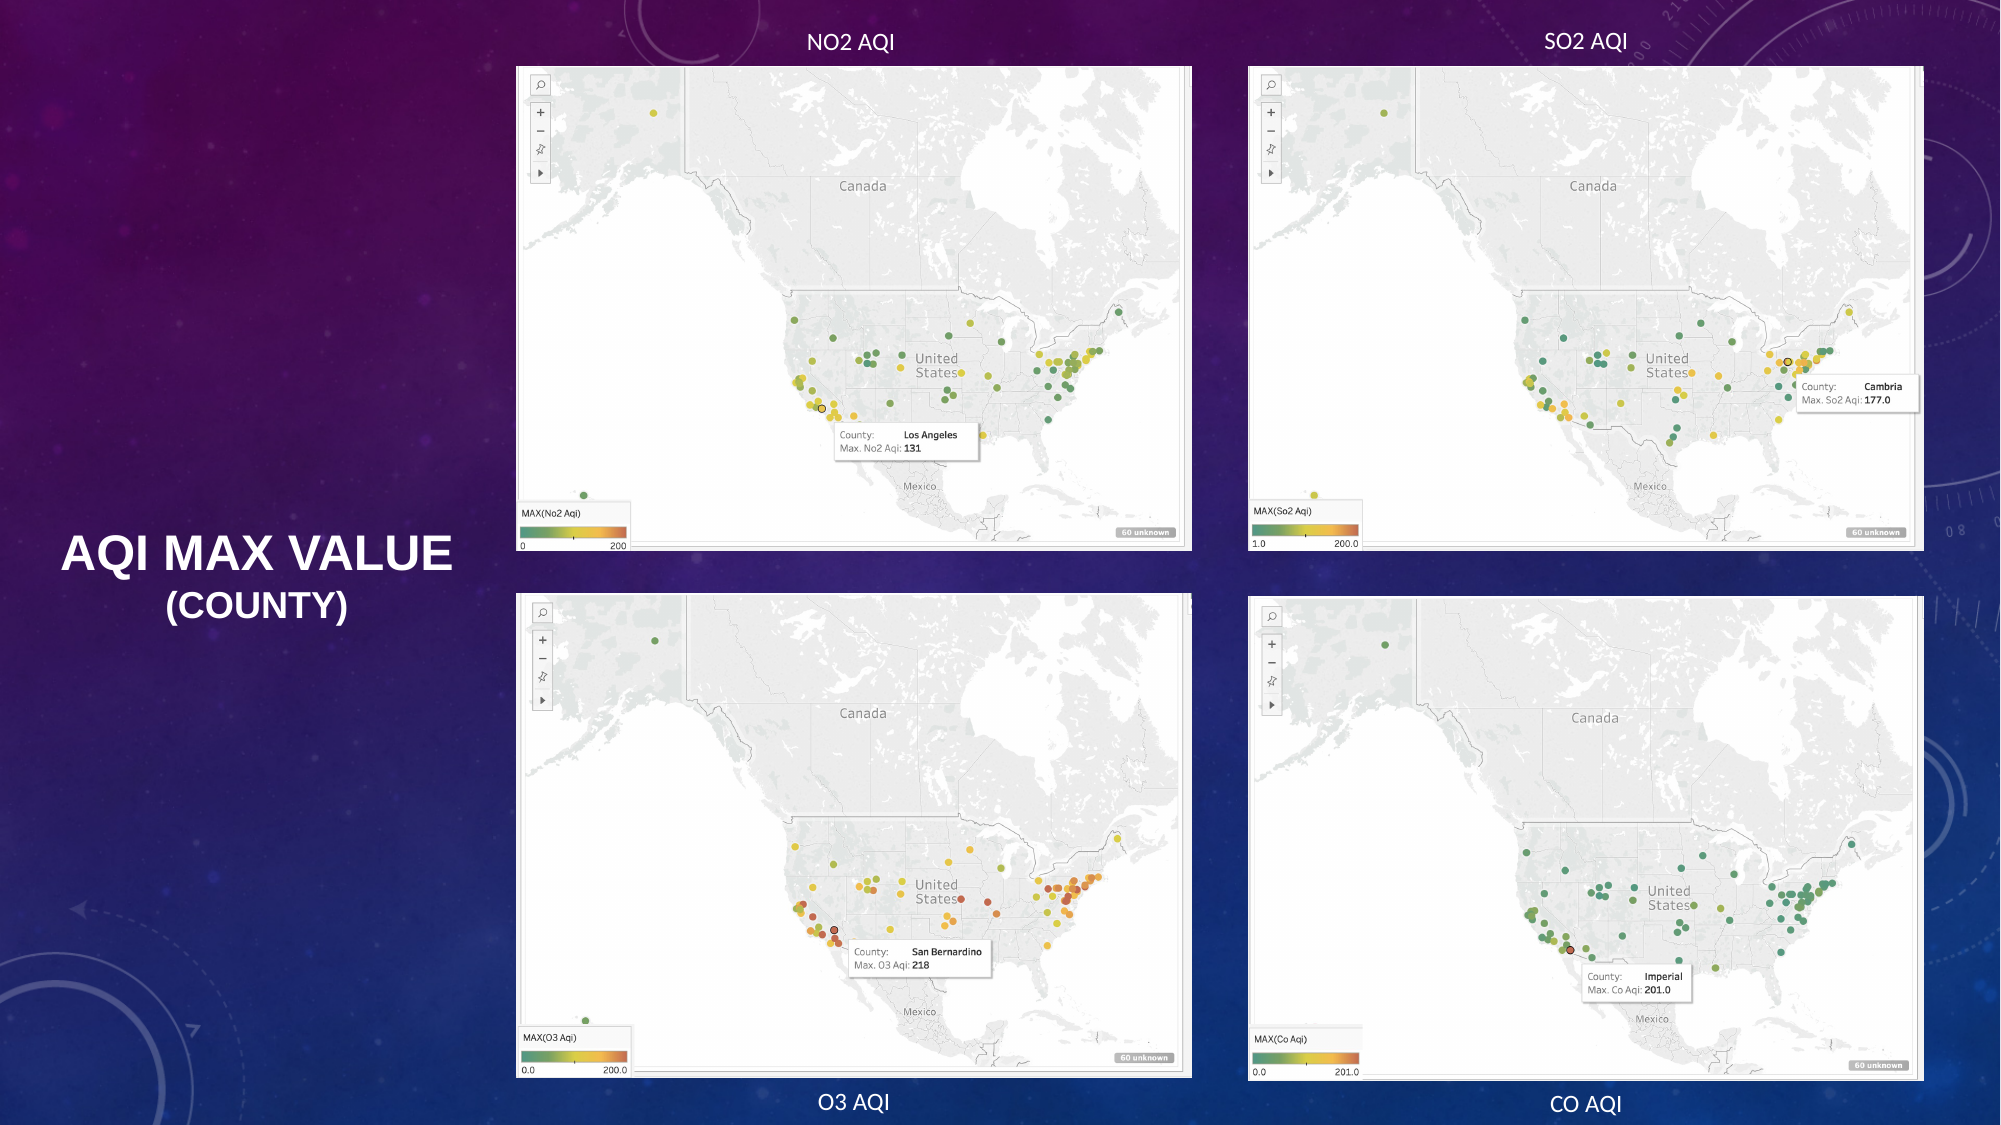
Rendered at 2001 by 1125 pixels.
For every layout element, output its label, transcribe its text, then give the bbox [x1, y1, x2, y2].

text_box O3 AQI [733, 1090, 975, 1123]
text_box SO2 AQI [1465, 16, 1707, 62]
picture [0, 0, 2001, 1125]
text_box NO2 AQI [730, 18, 972, 64]
text_box CO AQI [1465, 1093, 1707, 1125]
title AQI Max Value (county) [26, 492, 488, 654]
